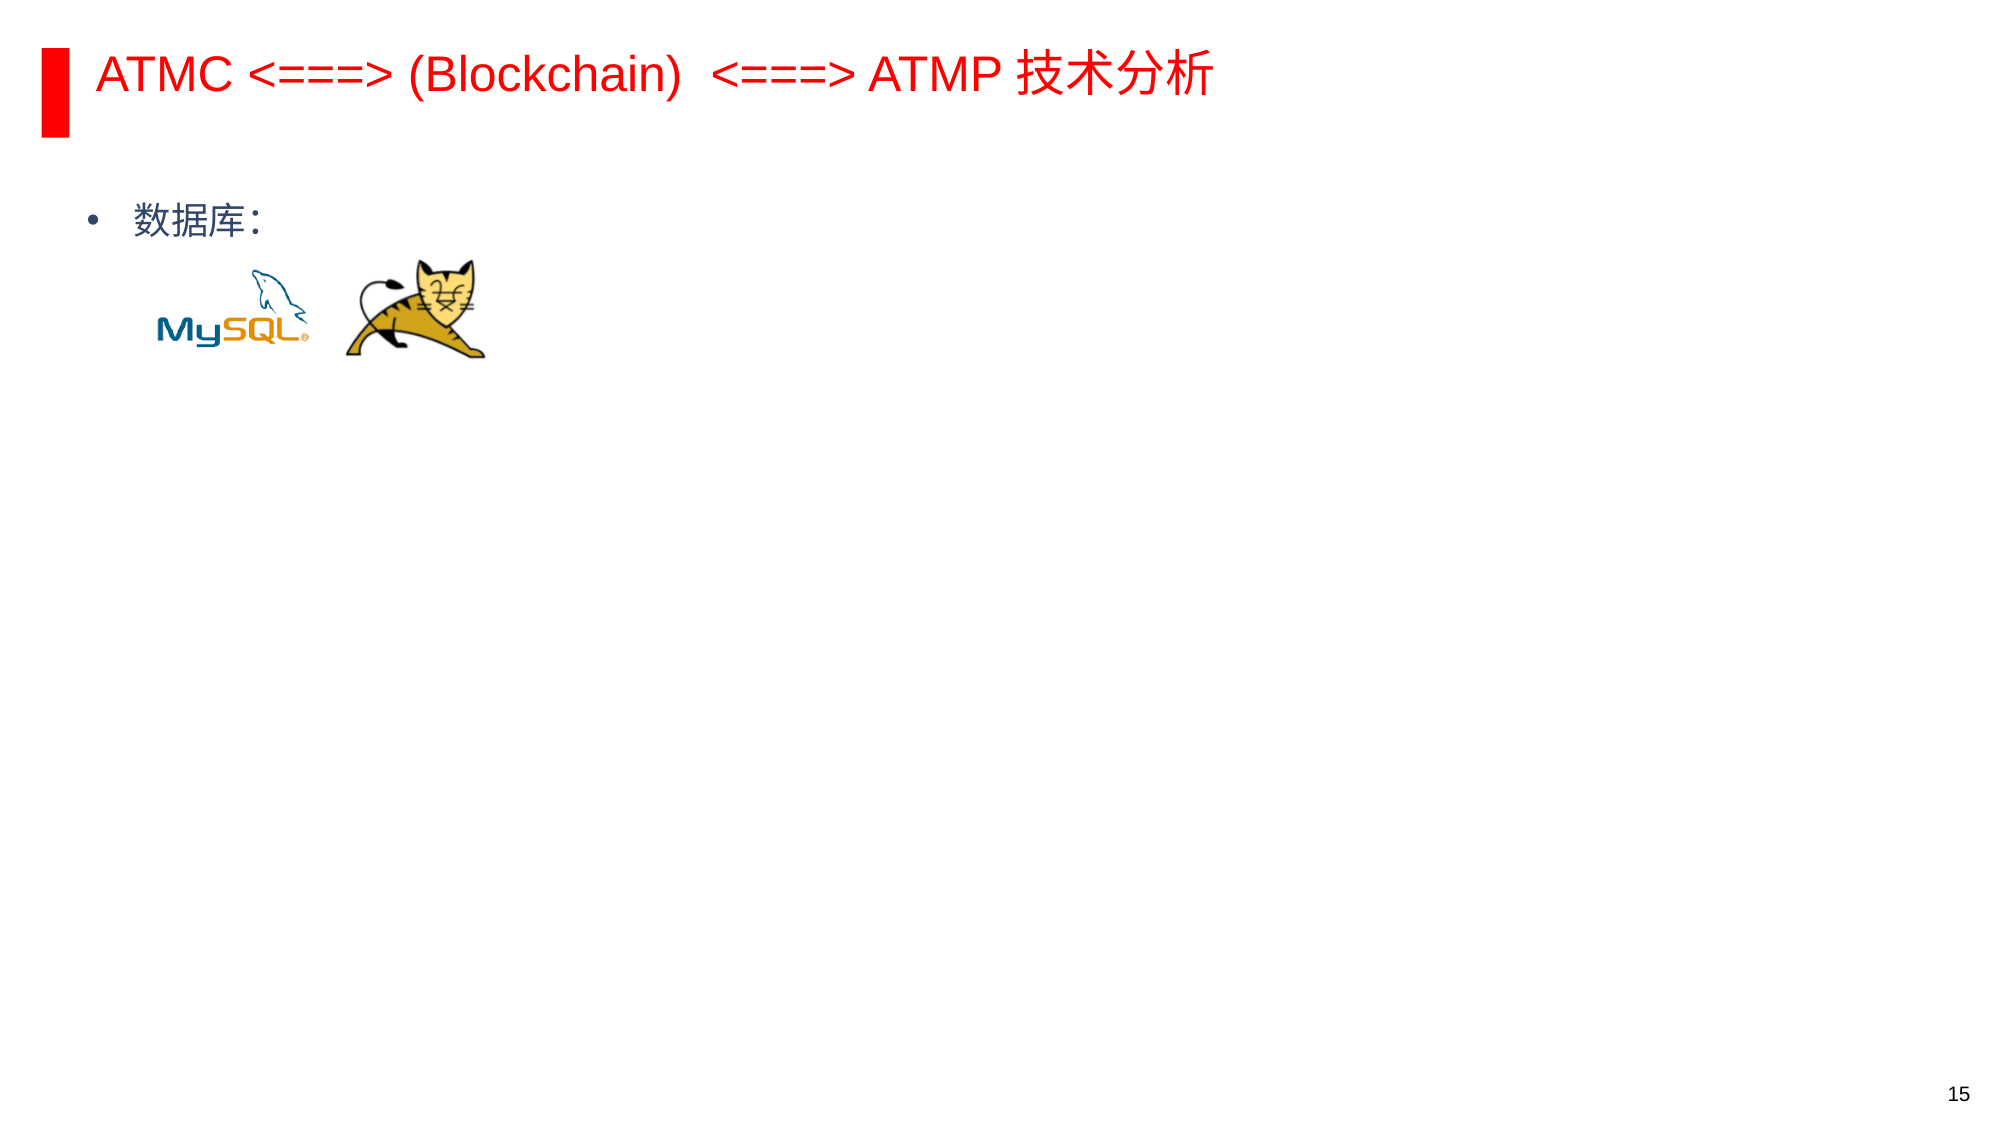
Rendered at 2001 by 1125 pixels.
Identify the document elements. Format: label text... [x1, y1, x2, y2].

slide_number 15 [1945, 1081, 1973, 1105]
text_box 数据库： [79, 189, 1755, 250]
picture [340, 254, 488, 364]
picture [148, 264, 315, 355]
text_box ATMC <===> (Blockchain) <===> ATMP技术分析 [95, 48, 1874, 103]
